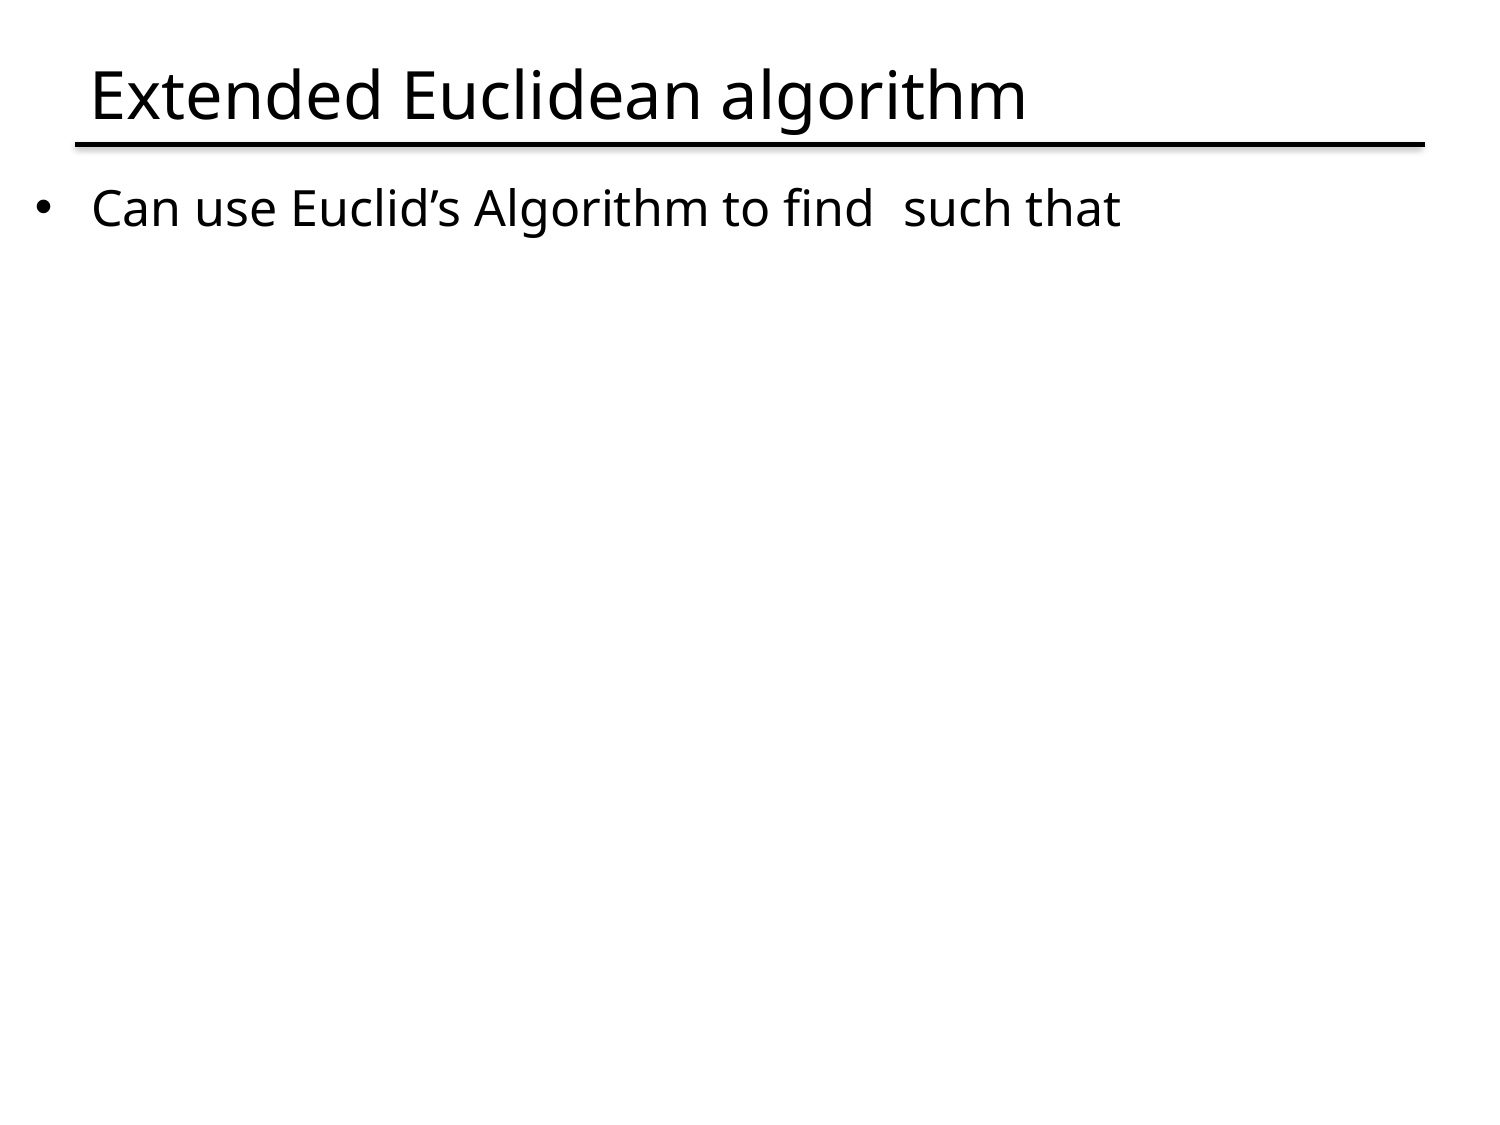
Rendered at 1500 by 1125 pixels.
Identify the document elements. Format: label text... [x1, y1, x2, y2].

title Extended Euclidean algorithm [75, 45, 1425, 145]
